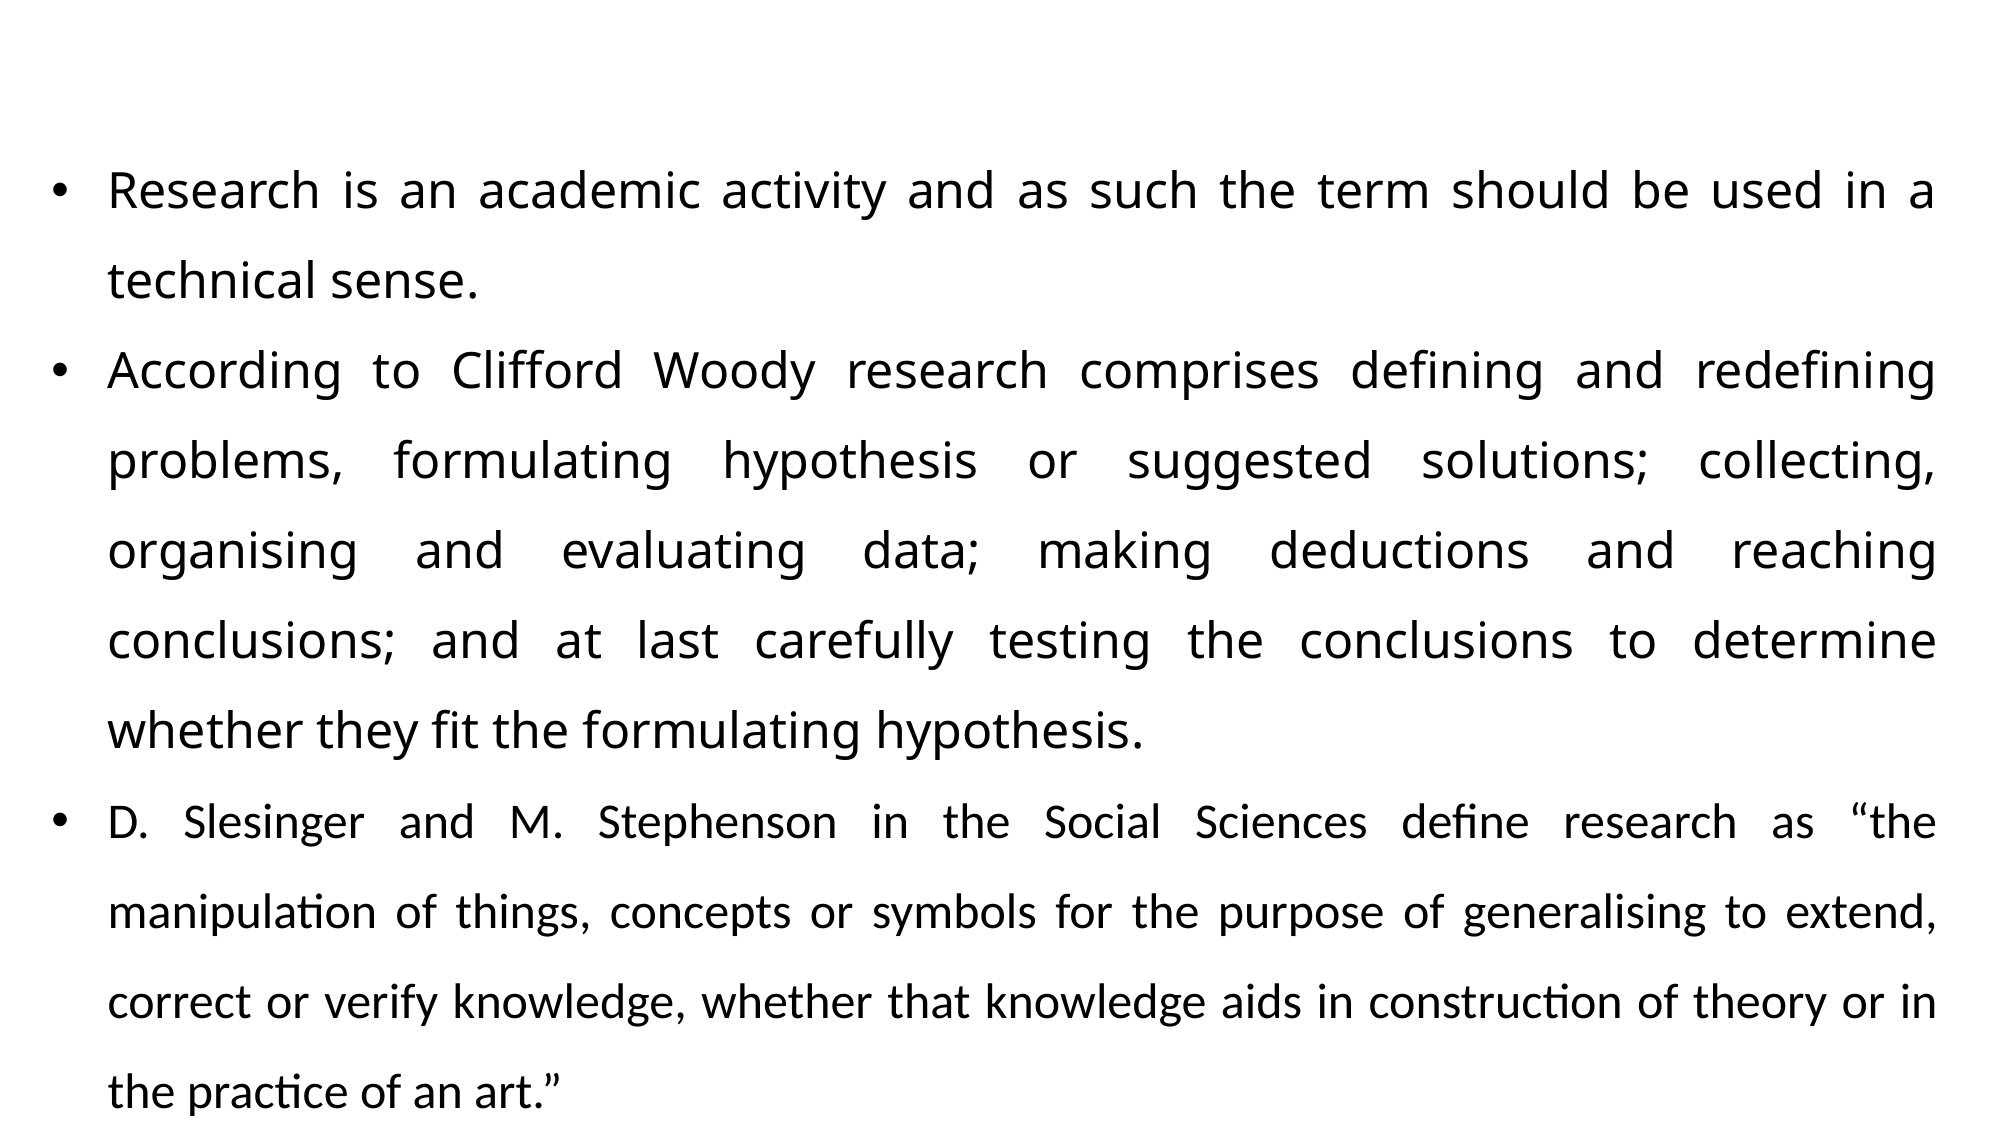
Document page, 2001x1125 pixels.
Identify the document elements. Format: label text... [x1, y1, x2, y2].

text_box Research is an academic activity and as such the term should be used in a technical sense. According to Clifford Woody research comprises defining and redefining problems, formulating hypothesis or suggested solutions; collecting, organising and evaluating data; making deductions and reaching conclusions; and at last carefully testing the conclusions to determine whether they fit the formulating hypothesis. D. Slesinger and M. Stephenson in the Social Sciences define research as “the manipulation of things, concepts or symbols for the purpose of generalising to extend, correct or verify knowledge, whether that knowledge aids in construction of theory or in the practice of an art.” [36, 121, 1954, 1125]
